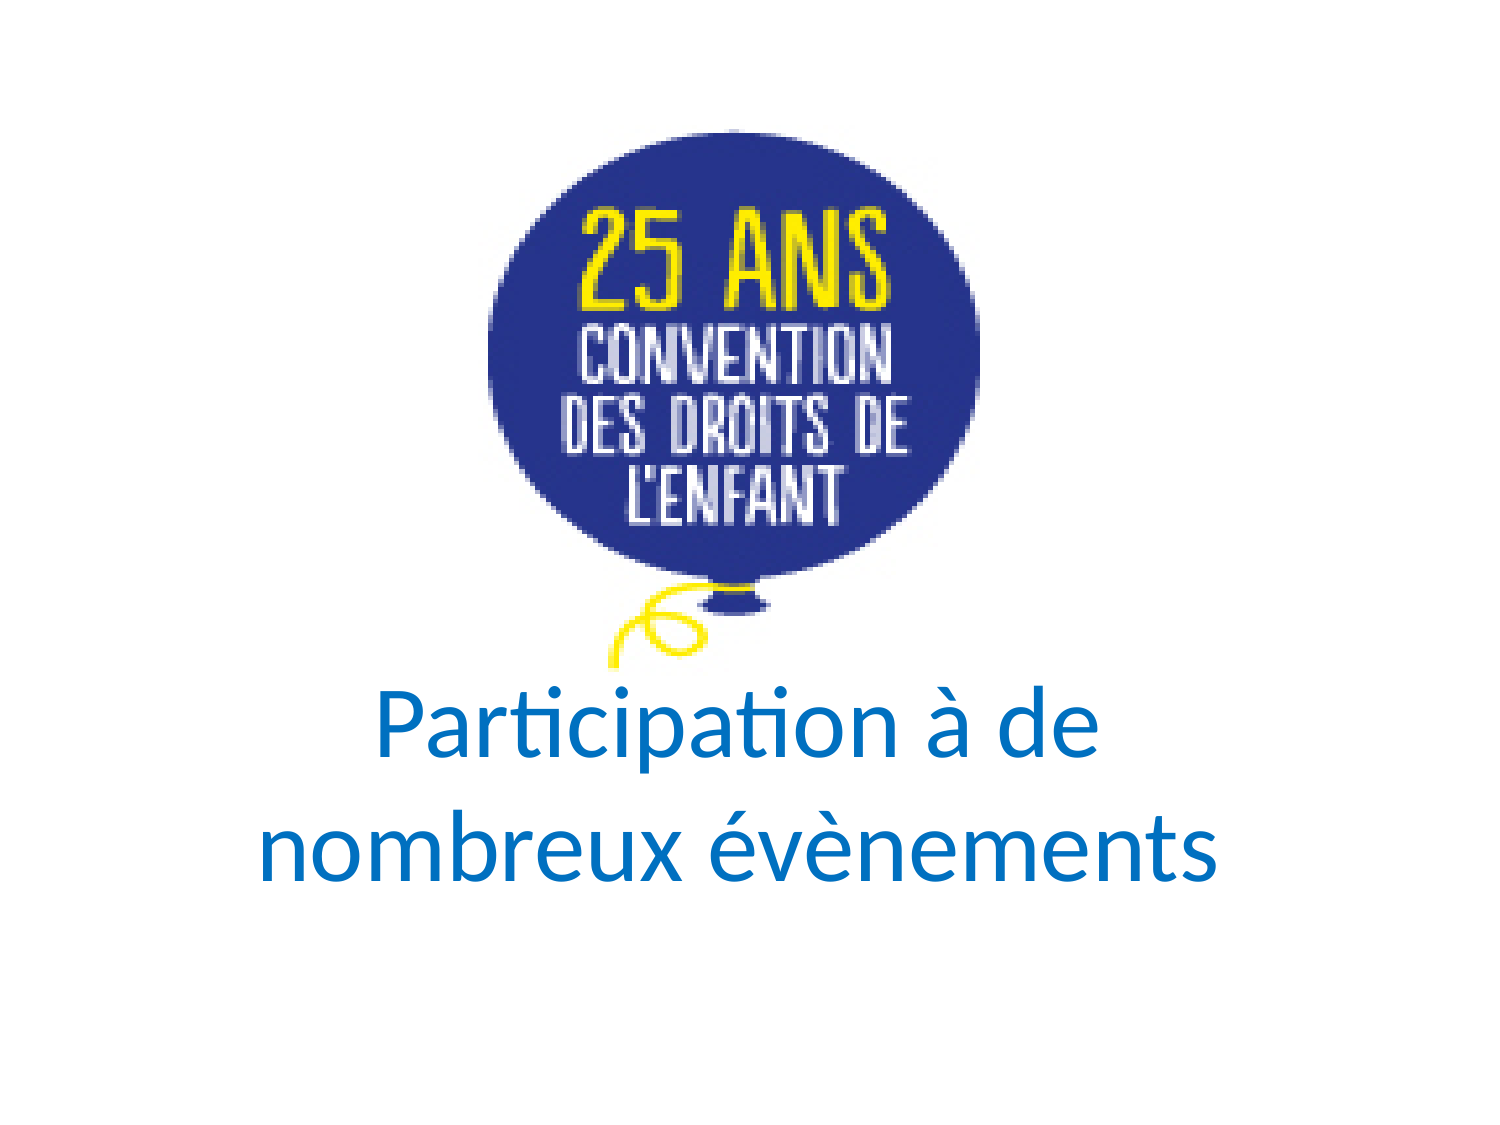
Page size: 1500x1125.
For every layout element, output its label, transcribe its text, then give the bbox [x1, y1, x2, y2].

list Participation à de nombreux évènements [218, 586, 1258, 929]
picture [477, 125, 986, 681]
